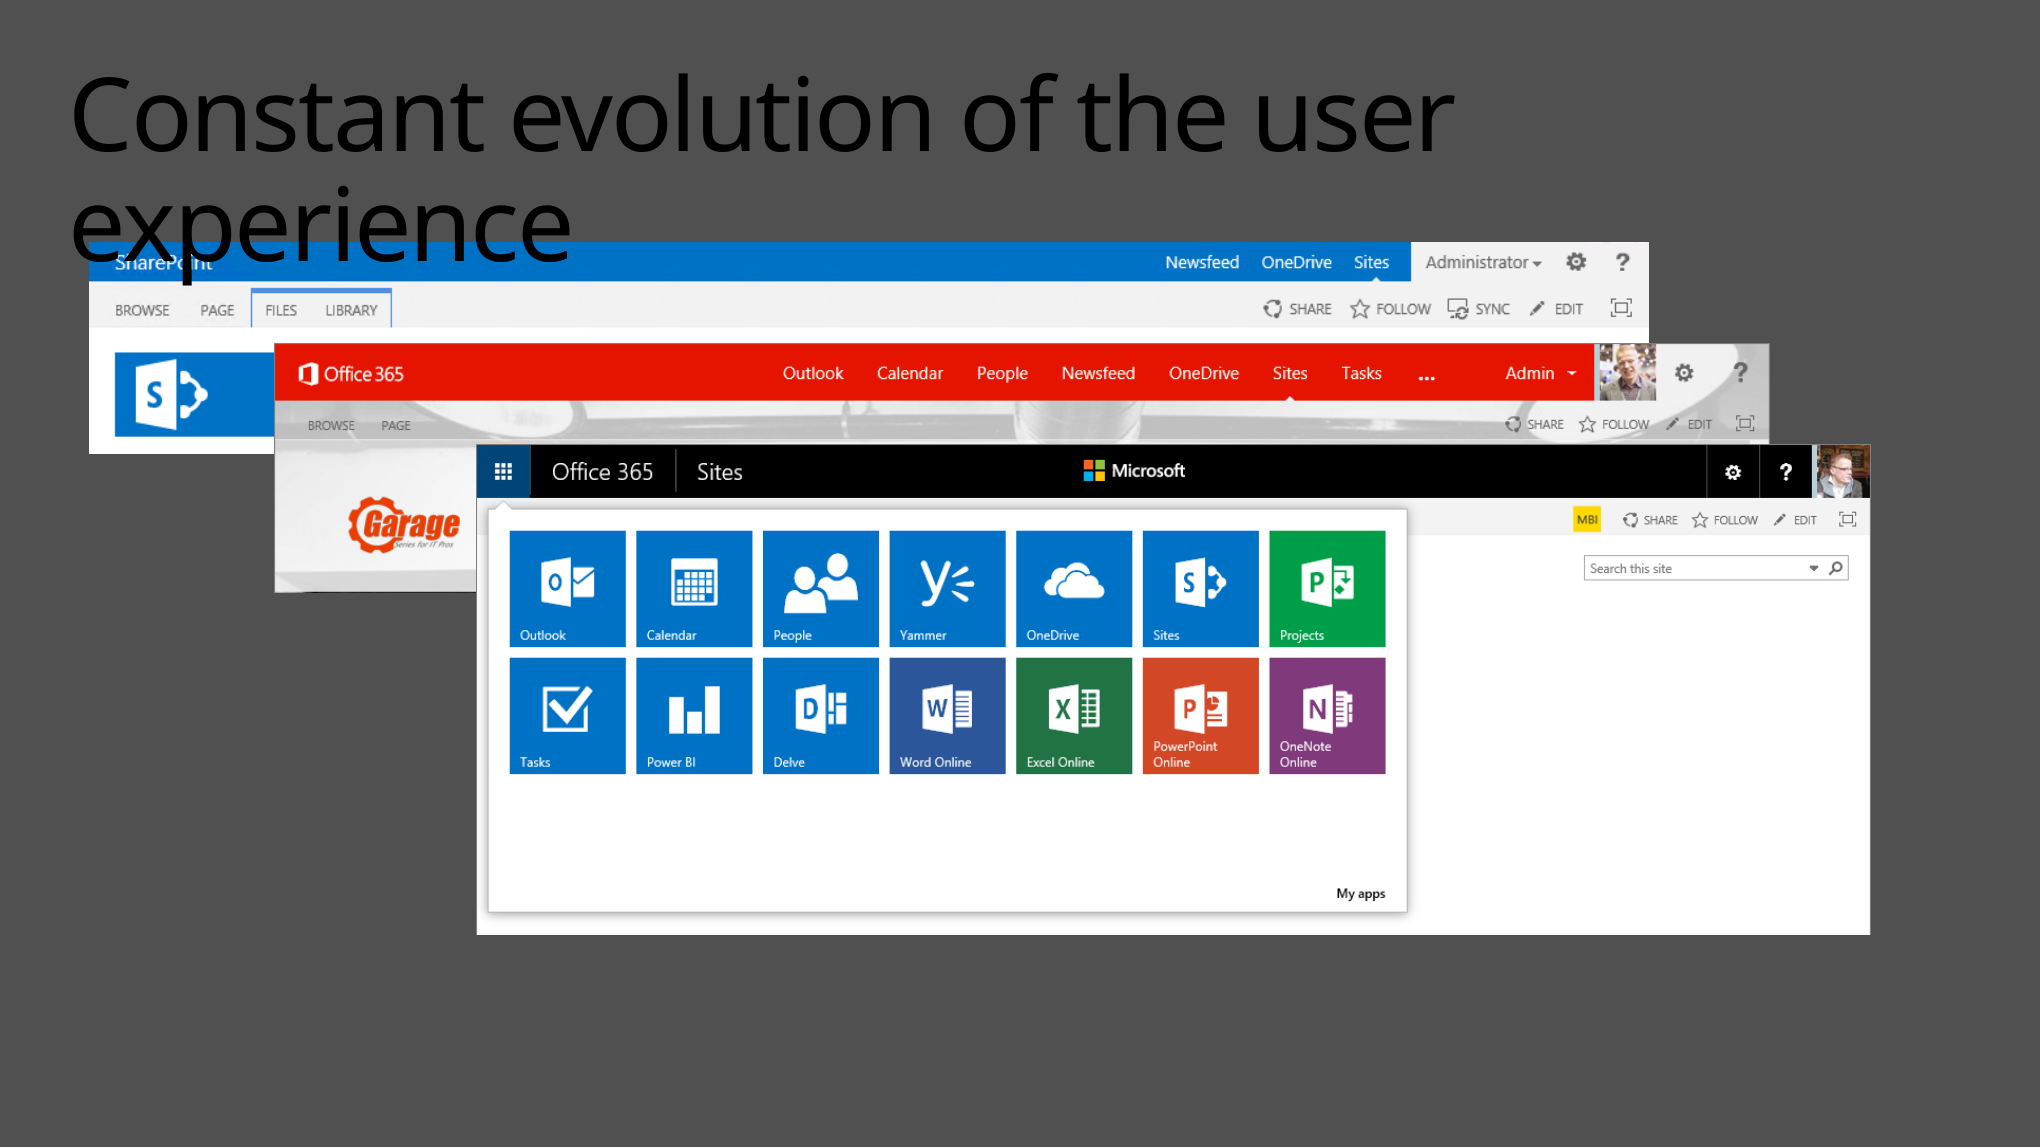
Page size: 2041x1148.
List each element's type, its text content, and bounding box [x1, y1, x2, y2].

picture [89, 242, 1871, 935]
title Constant evolution of the user experience [45, 48, 1996, 199]
